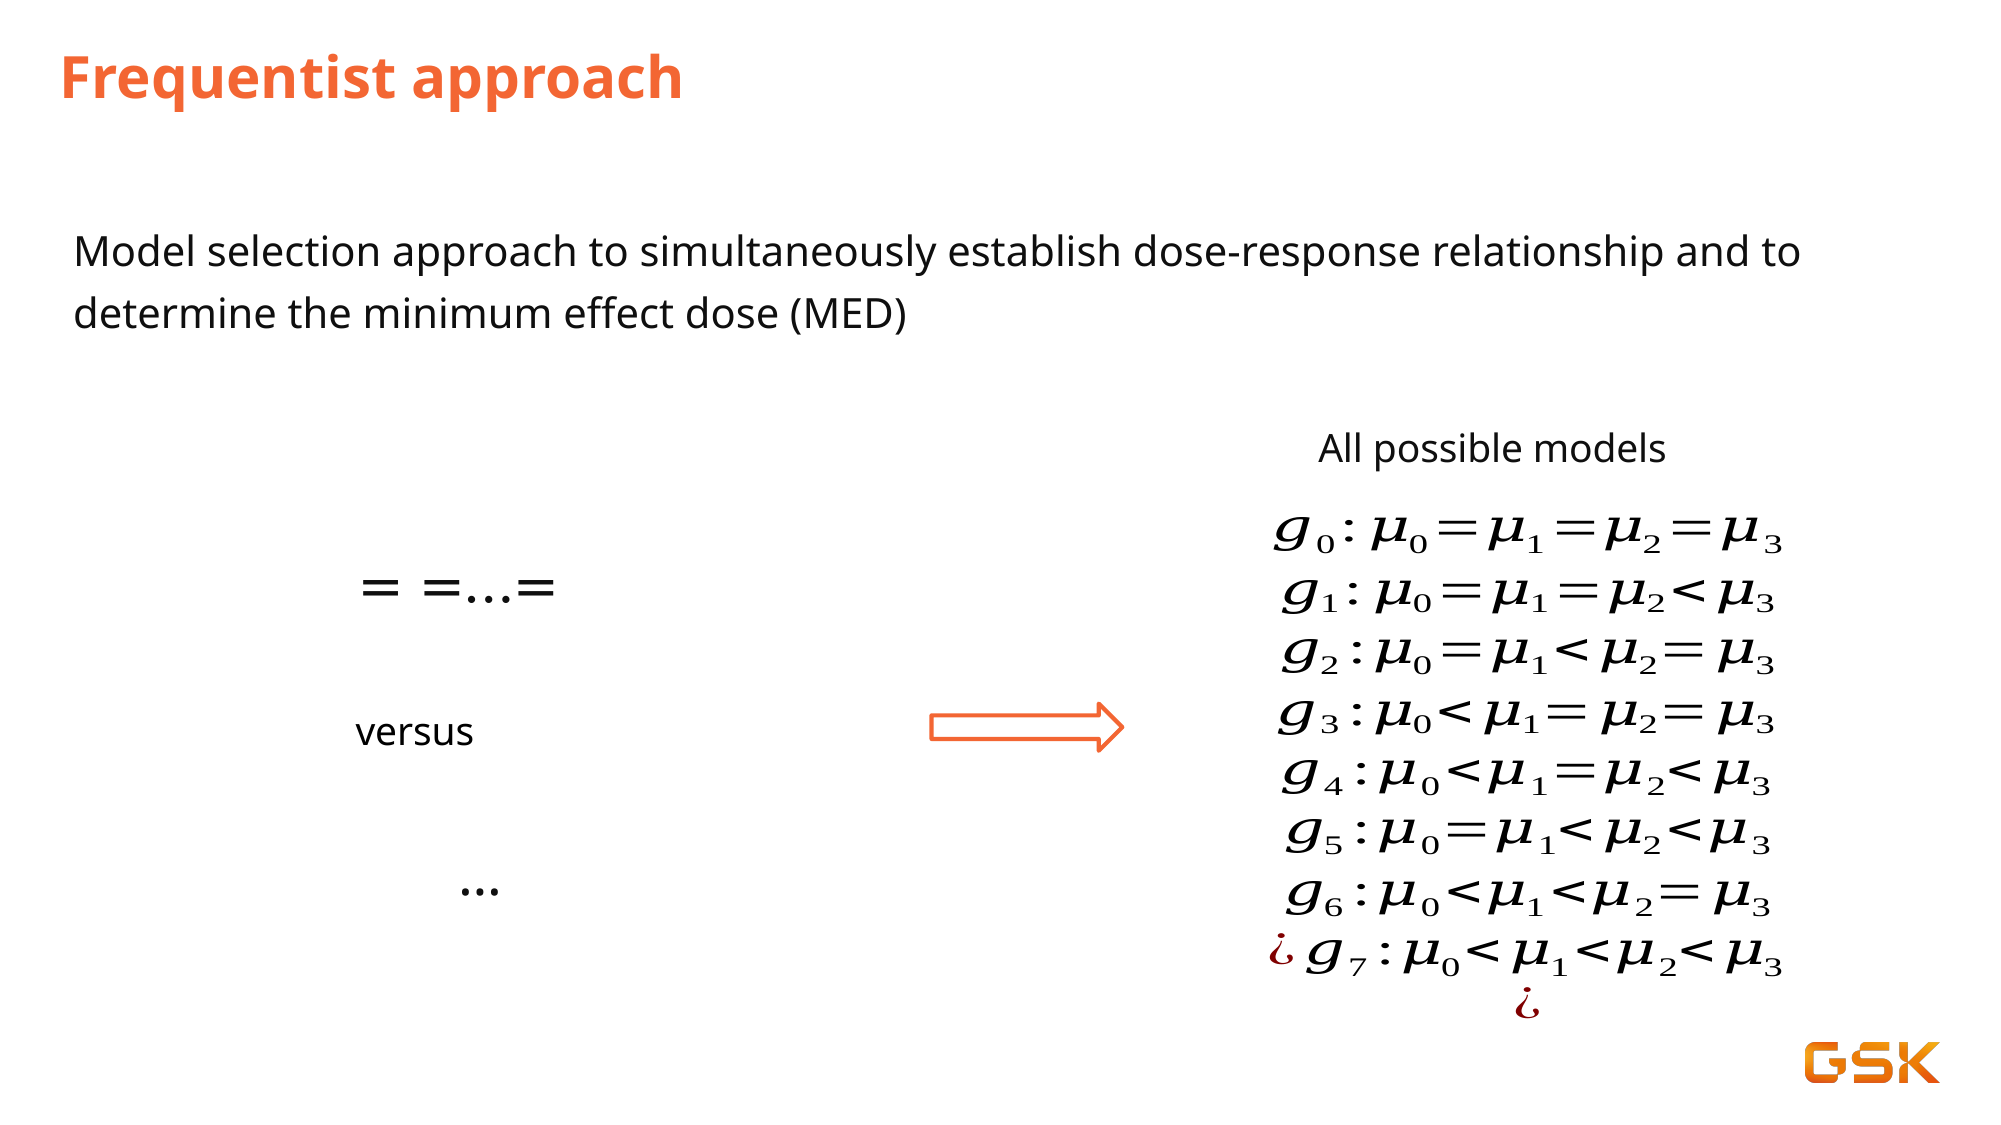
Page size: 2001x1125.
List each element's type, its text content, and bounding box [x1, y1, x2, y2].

text_box [929, 701, 1125, 753]
text_box versus [202, 706, 628, 754]
text_box All possible models [1318, 423, 1877, 471]
picture [1805, 1042, 1940, 1083]
title Frequentist approach [59, 39, 1940, 111]
text_box Model selection approach to simultaneously establish dose-response relationship and to determine the minimum effect dose (MED) [73, 212, 1893, 337]
